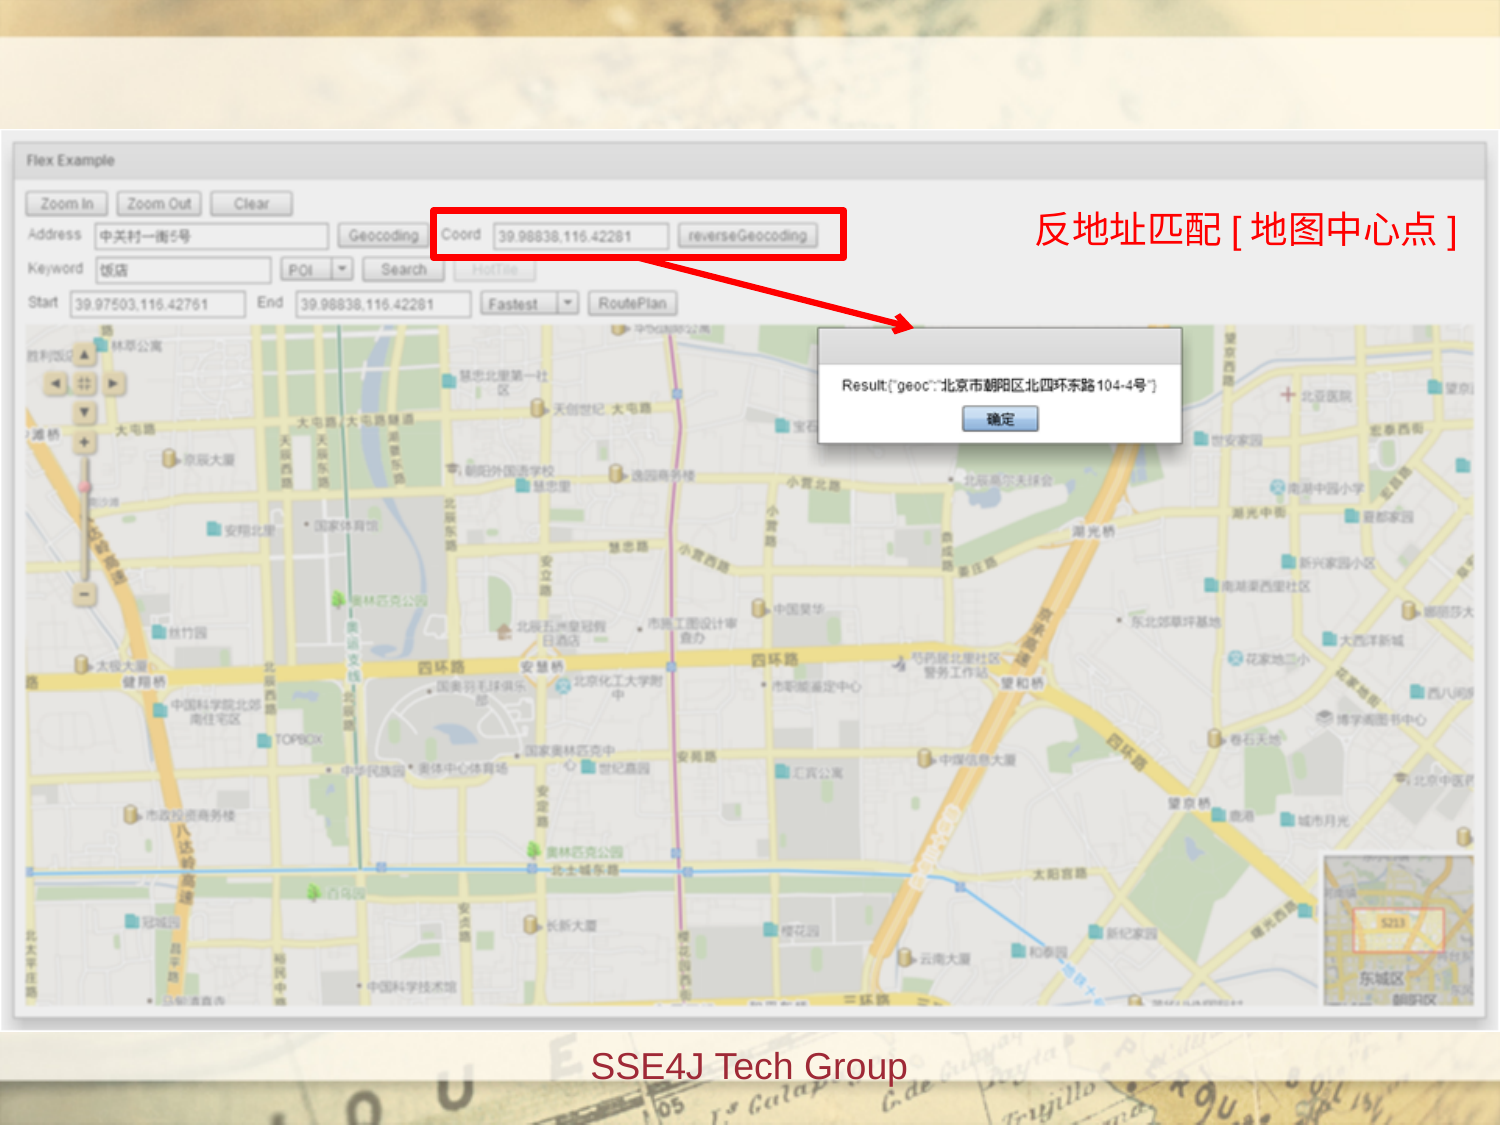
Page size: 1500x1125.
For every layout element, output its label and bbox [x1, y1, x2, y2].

picture [0, 0, 1500, 1125]
text_box [740, 154, 812, 431]
